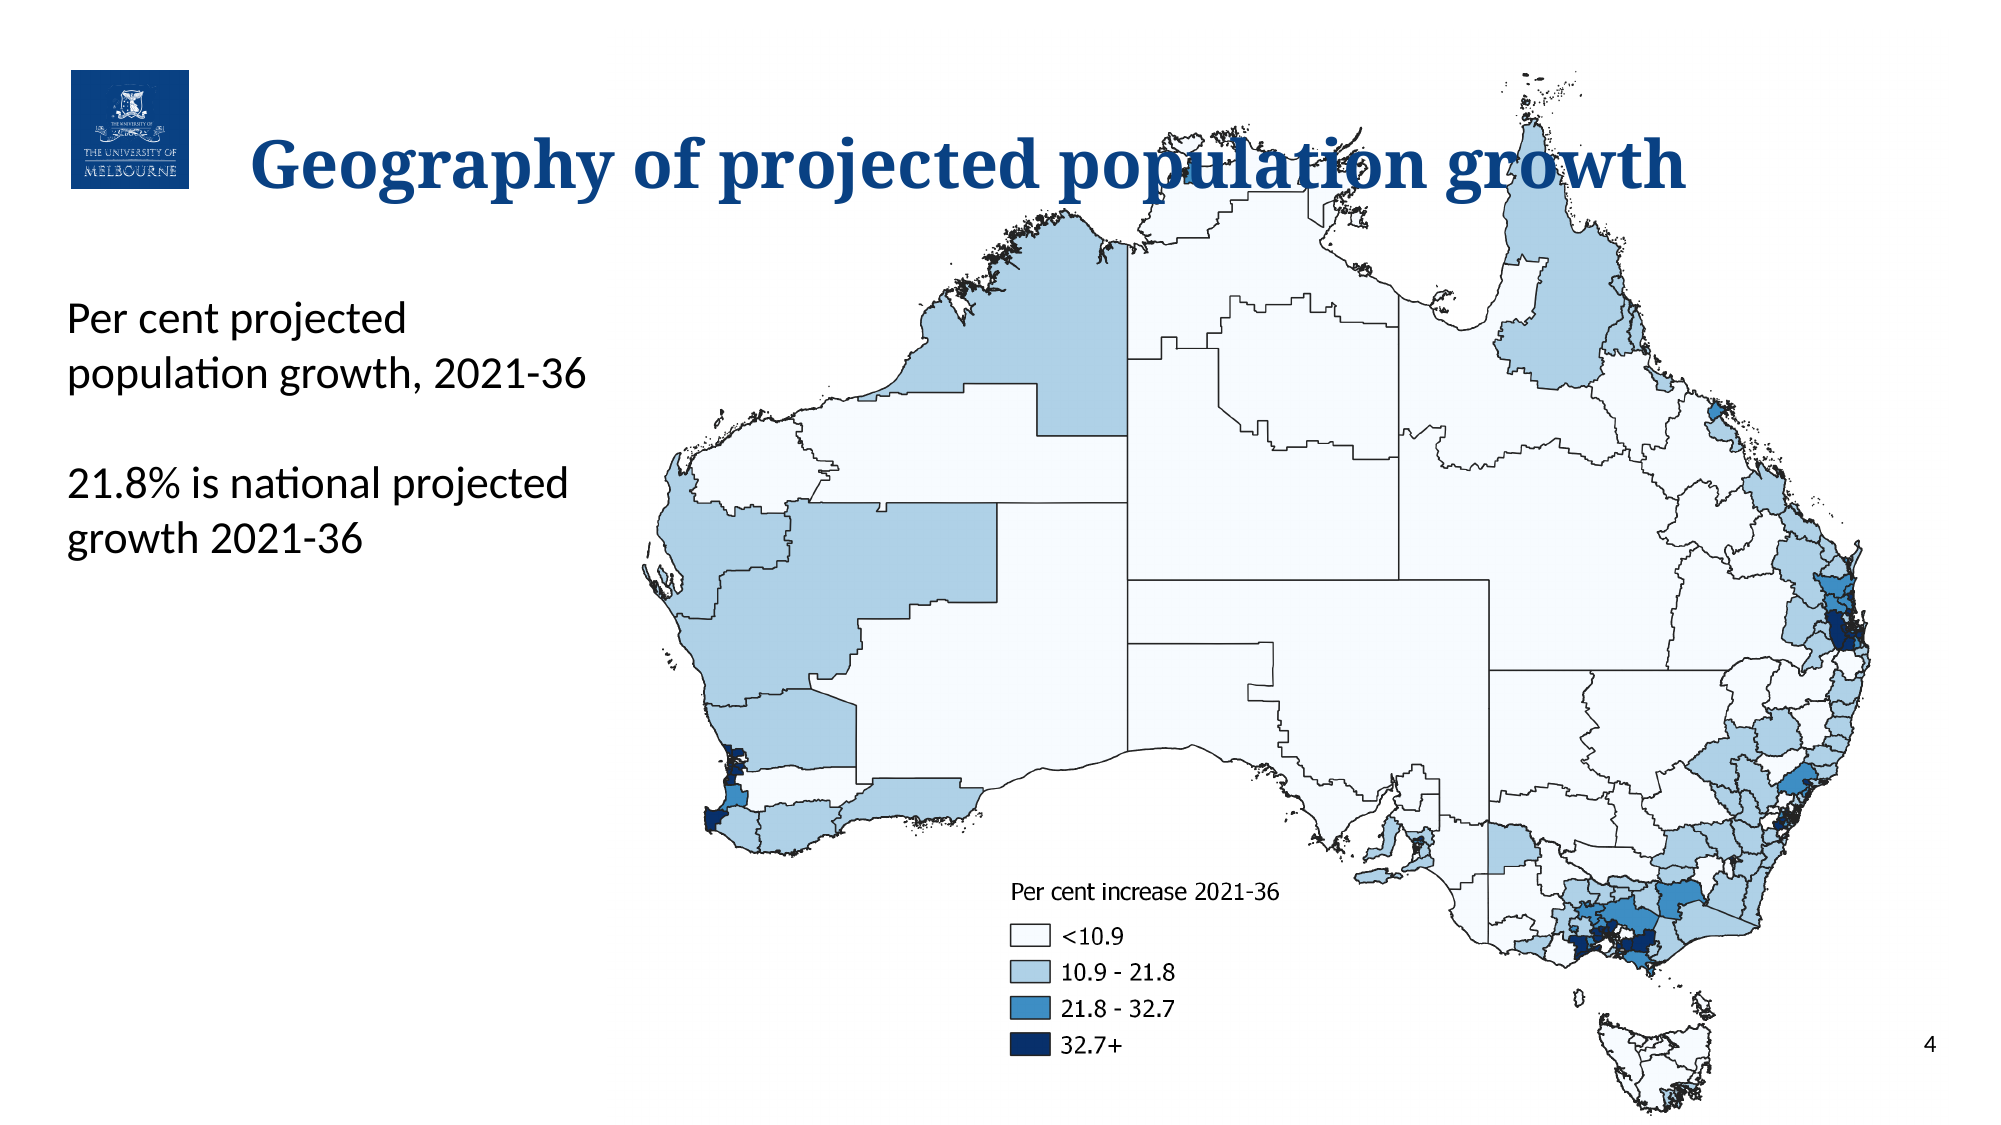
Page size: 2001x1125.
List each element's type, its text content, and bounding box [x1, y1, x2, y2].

title Geography of projected population growth [234, 64, 607, 211]
picture [607, 29, 1949, 1125]
picture [71, 70, 189, 189]
list Per cent projected population growth, 2021-36 21.8% is national projected growth 2021-36 [51, 280, 607, 1061]
